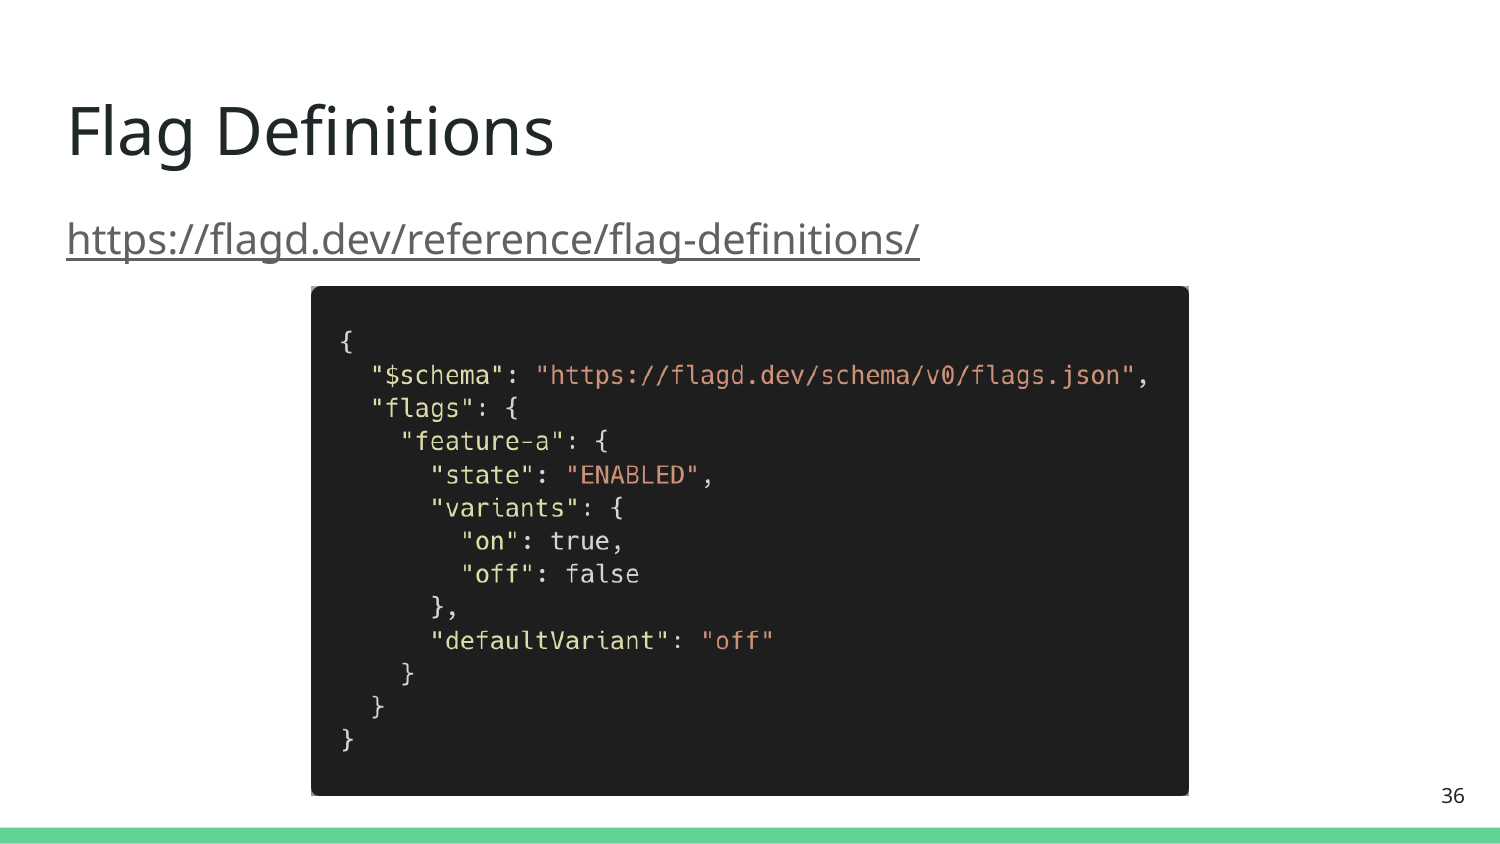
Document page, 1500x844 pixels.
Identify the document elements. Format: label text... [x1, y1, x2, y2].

title Flag Definitions [51, 72, 1449, 167]
slide_number ‹#› [1389, 764, 1480, 830]
picture [310, 285, 1189, 796]
list https://flagd.dev/reference/flag-definitions/ [51, 189, 1449, 750]
